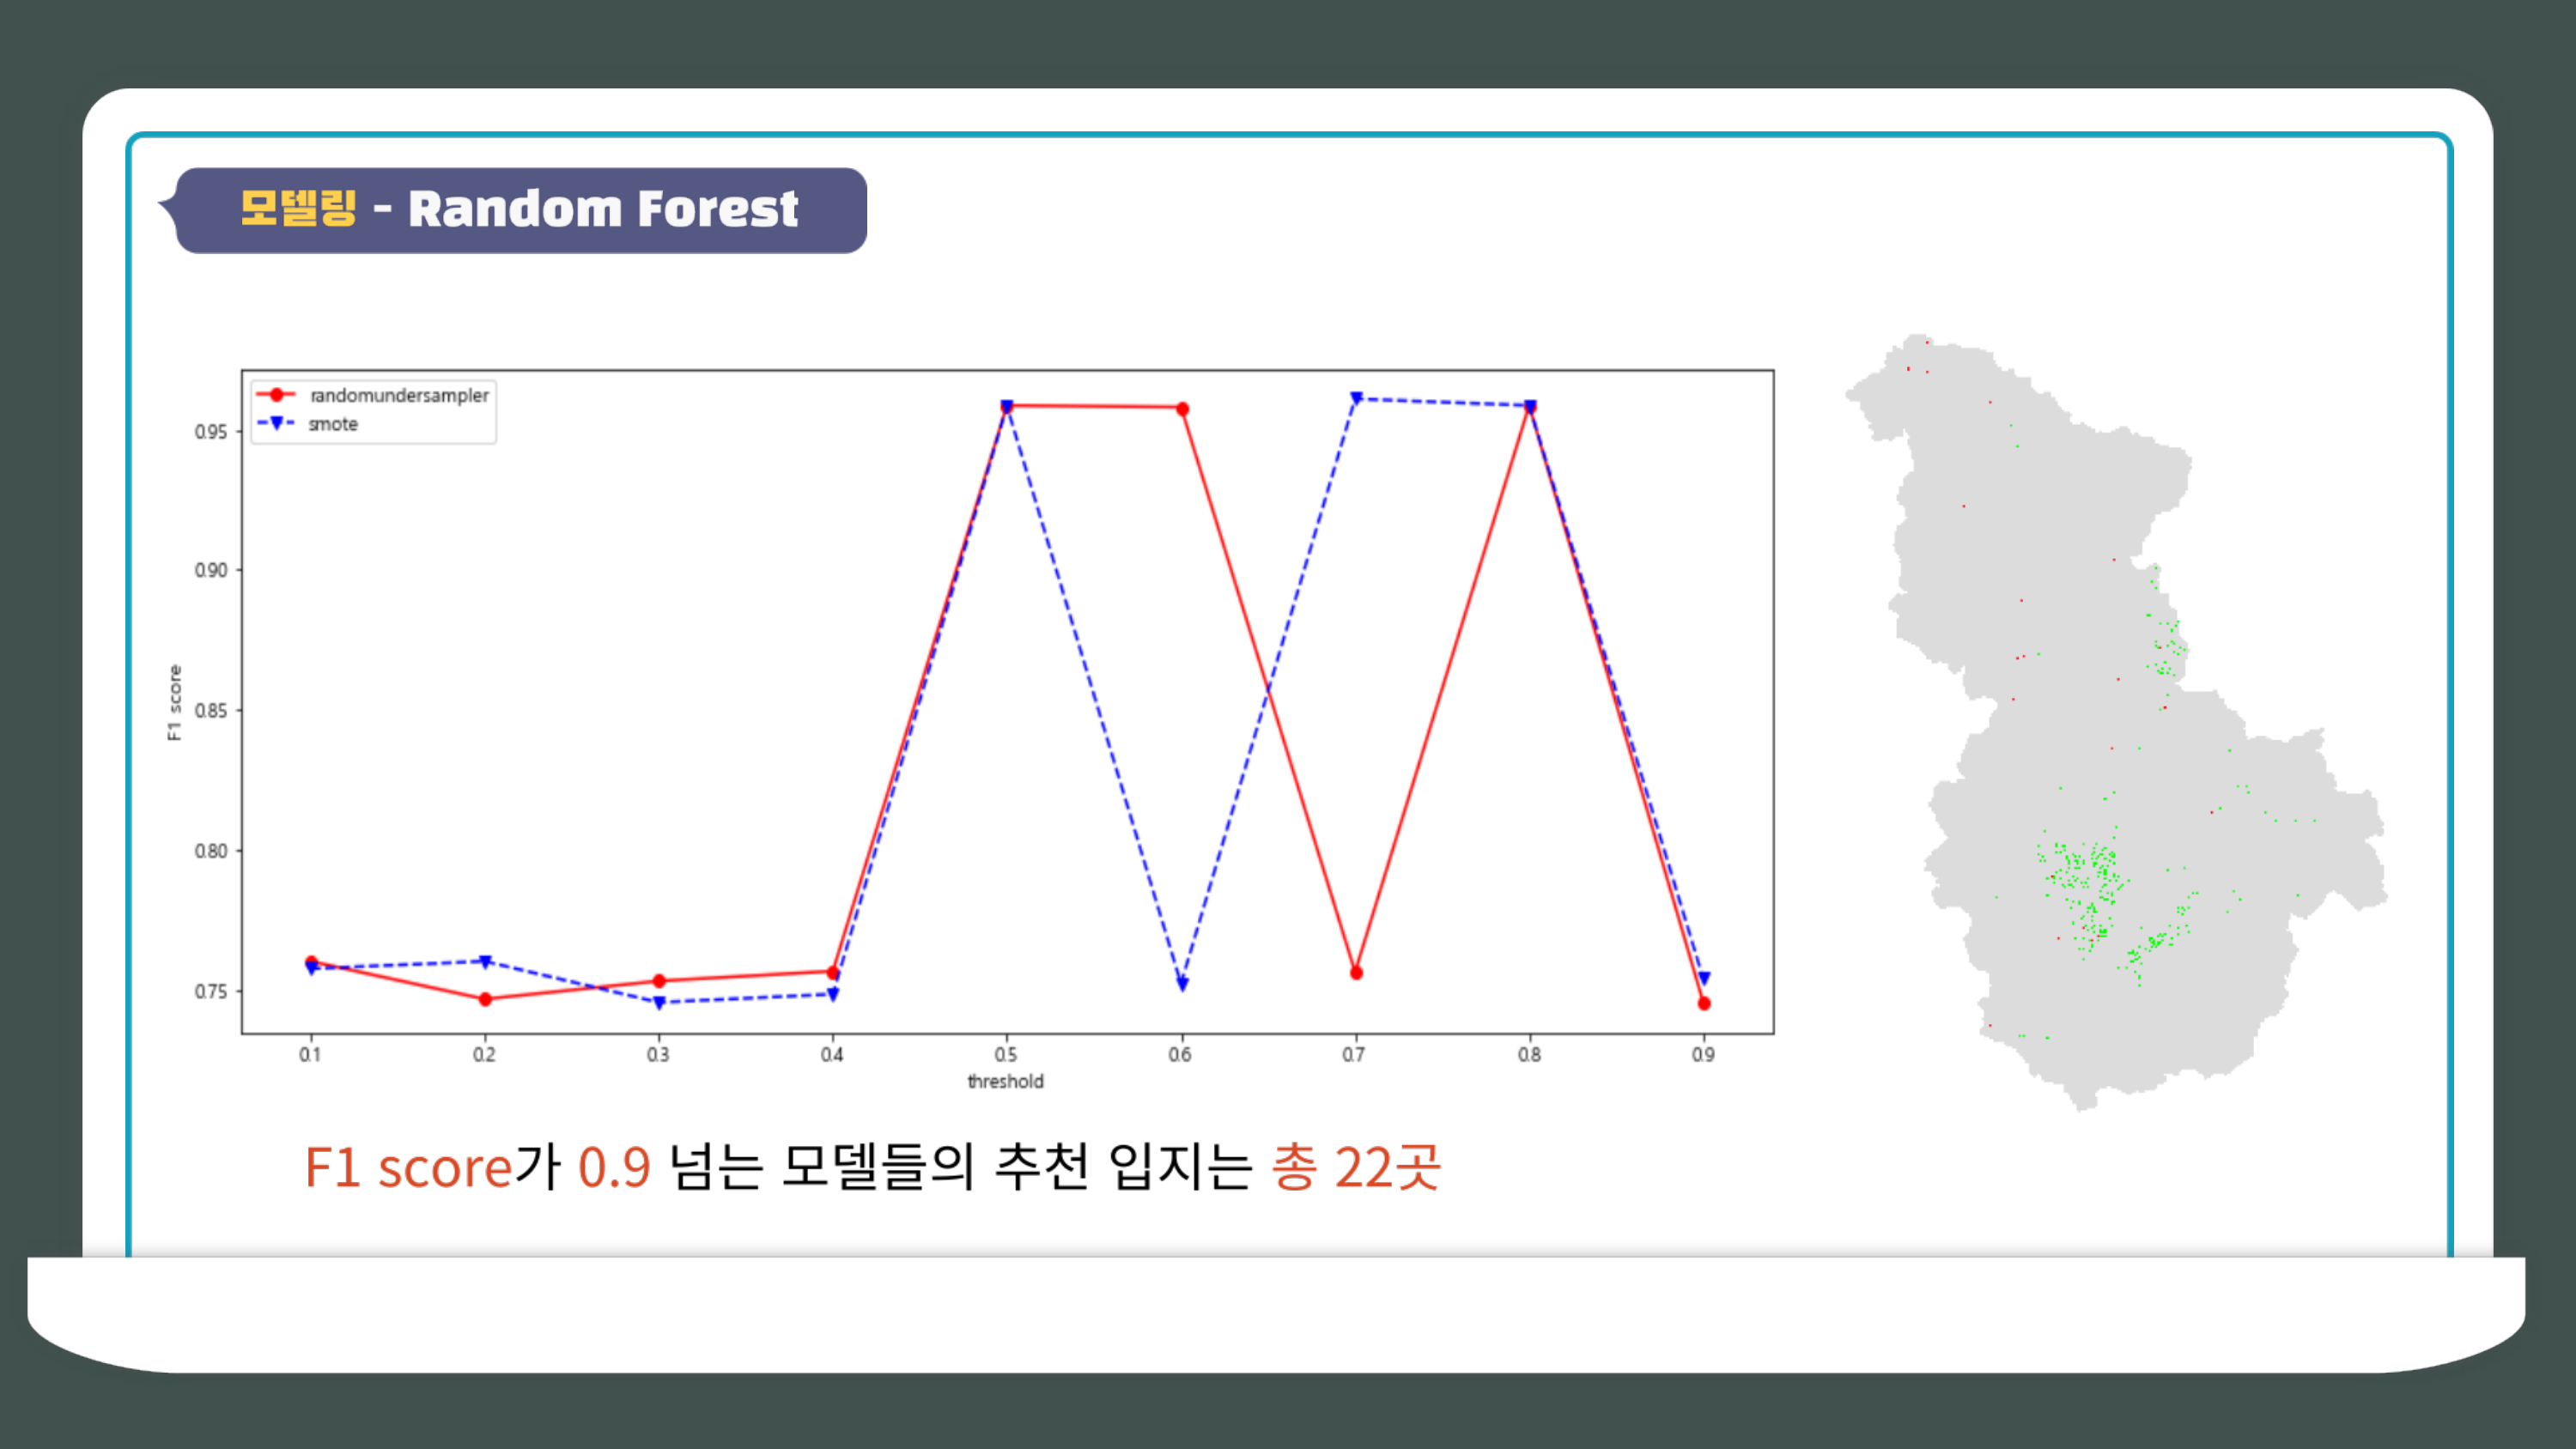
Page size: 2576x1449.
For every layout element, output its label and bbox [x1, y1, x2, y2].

text_box [157, 167, 867, 255]
text_box [82, 88, 2494, 1237]
text_box [125, 131, 2454, 1237]
picture [0, 0, 2576, 1449]
text_box [1811, 289, 2424, 1160]
text_box [15, 1240, 2552, 1400]
text_box [157, 355, 1786, 1106]
